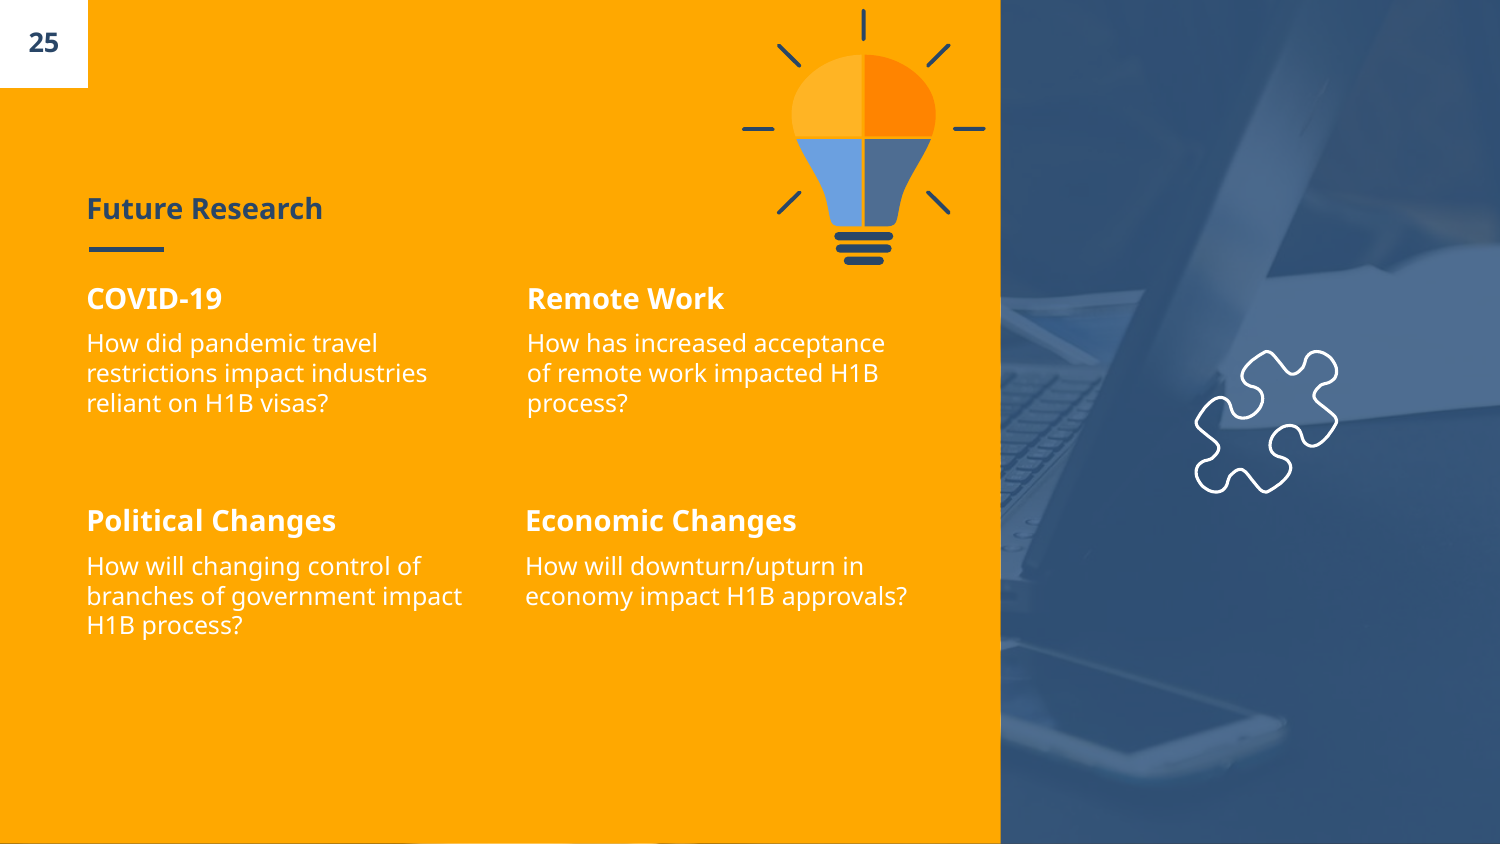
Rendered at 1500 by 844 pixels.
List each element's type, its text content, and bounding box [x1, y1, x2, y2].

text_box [741, 8, 986, 266]
list Remote Work How has increased acceptance of remote work impacted H1B process? [511, 264, 928, 487]
list Economic Changes How will downturn/upturn in economy impact H1B approvals? [510, 487, 928, 702]
title Future Research [71, 130, 736, 241]
list COVID-19 How did pandemic travel restrictions impact industries reliant on H1B visas? [71, 264, 487, 487]
slide_number 25 [0, 0, 89, 88]
list Political Changes How will changing control of branches of government impact H1B process? [71, 487, 489, 702]
